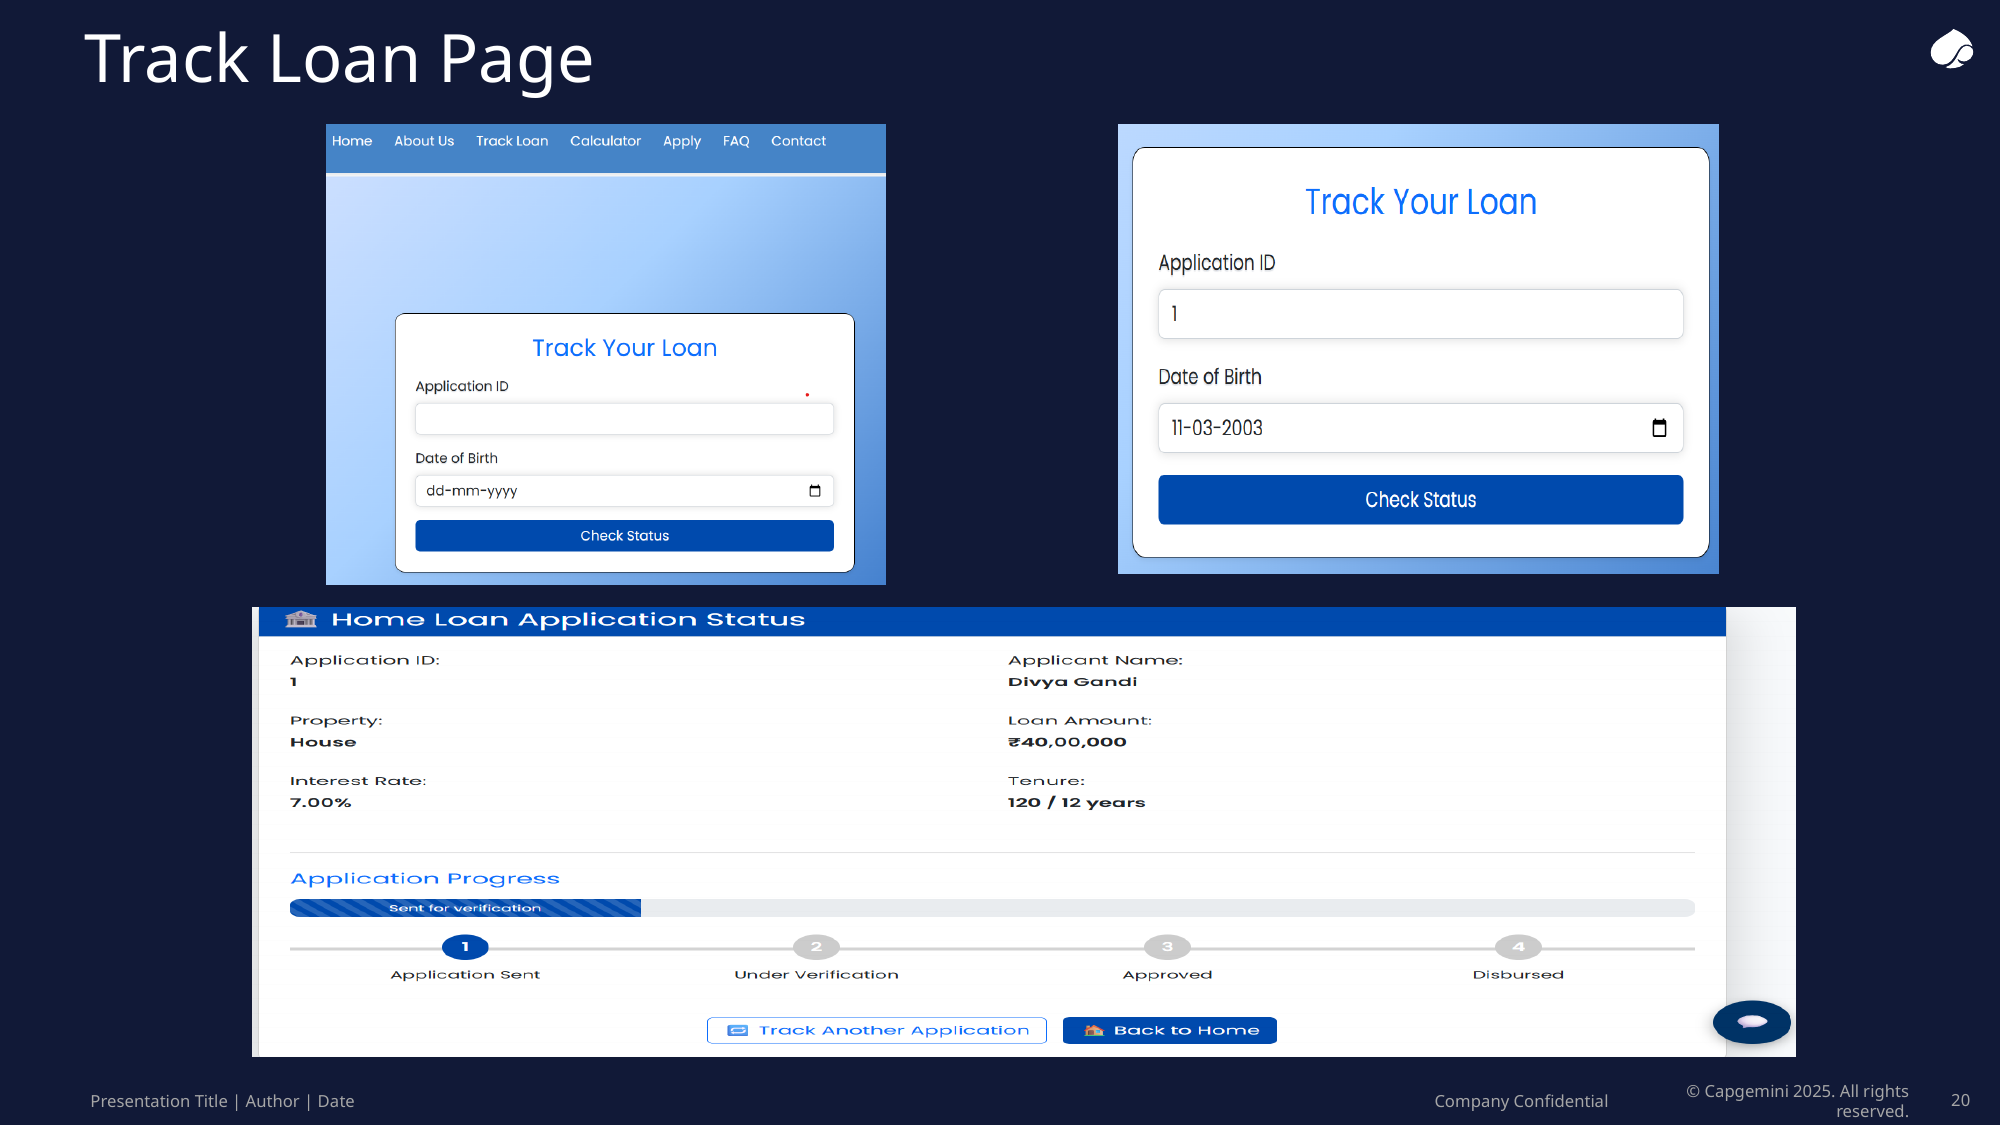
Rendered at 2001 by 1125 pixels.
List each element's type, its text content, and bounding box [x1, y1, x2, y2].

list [252, 607, 1797, 1057]
footer Presentation Title | Author | Date [90, 1090, 864, 1112]
slide_number © Capgemini 2025. All rights reserved. [1620, 1090, 1910, 1112]
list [326, 124, 886, 585]
slide_number 20 [1932, 1090, 1971, 1112]
picture [1118, 124, 1719, 574]
title Track Loan Page [84, 24, 1904, 202]
